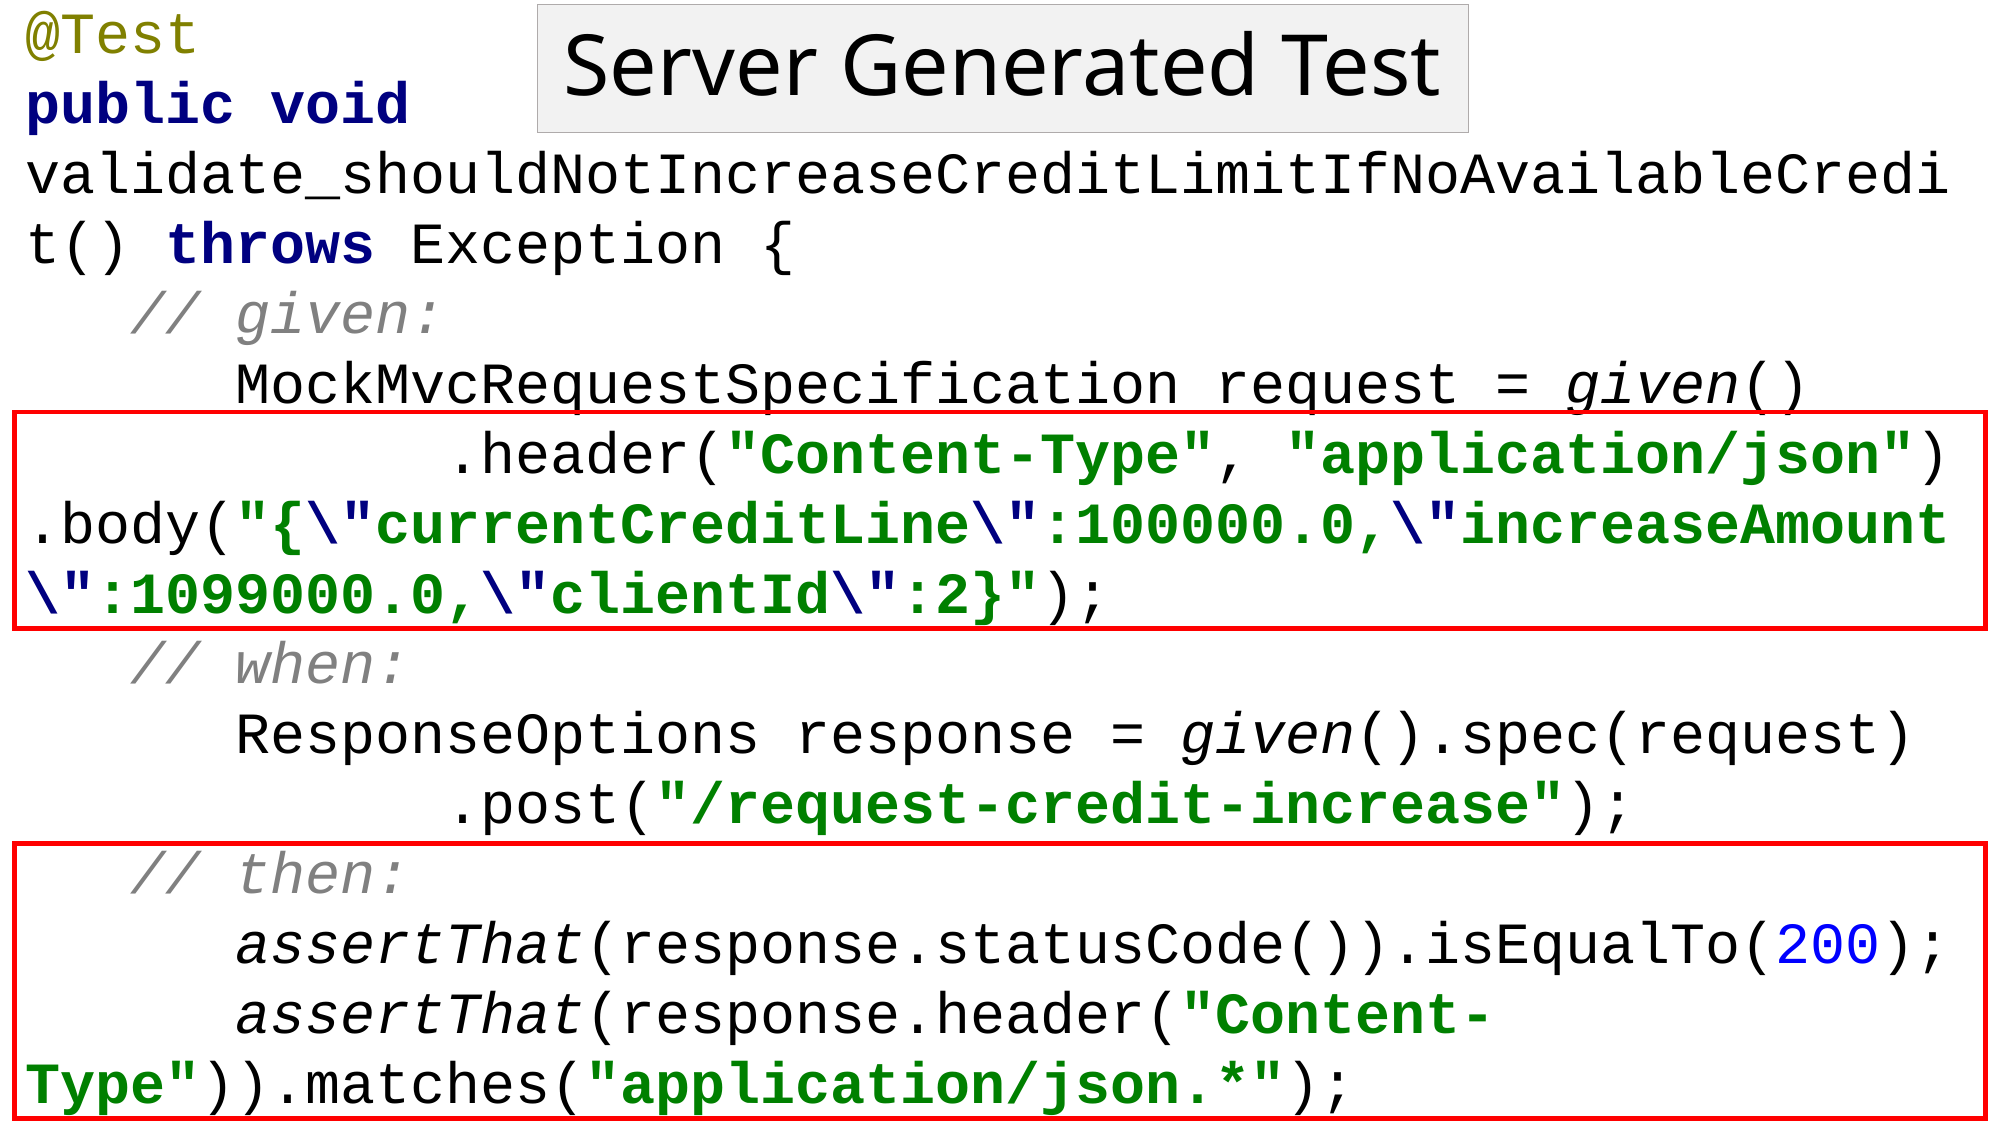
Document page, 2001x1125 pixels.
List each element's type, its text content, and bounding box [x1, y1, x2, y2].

title Server Generated Test [537, 4, 1469, 133]
text_box @Test public void validate_shouldNotIncreaseCreditLimitIfNoAvailableCredit() throws Exception { // given: MockMvcRequestSpecification request = given() .header("Content-Type", "application/json") .body("{\"currentCreditLine\":100000.0,\"increaseAmount\":1099000.0,\"clientId\":2}"); // when: ResponseOptions response = given().spec(request) .post("/request-credit-increase"); // then: assertThat(response.statusCode()).isEqualTo(200); assertThat(response.header("Content-Type")).matches("application/json.*"); // and: DocumentContext parsedJson = JsonPath.parse(response.getBody().asString()); assertThatJson(parsedJson).field("['increaseAmount']").isEqualTo(0); assertThatJson(parsedJson).field("['clientId']").isEqualTo(2); assertThatJson(parsedJson).field("['date']").matches("(\\d\\d\\d\\d)-(0[1-9]|1[012])-(0[1-9]|[12][0-9]|3[01])"); assertThatJson(parsedJson).field("['denialReason']").isEqualTo("Credit line has reached its max. Available: 900000.0"); } [10, 0, 1988, 1125]
text_box [13, 411, 1987, 629]
text_box [13, 842, 1987, 1119]
